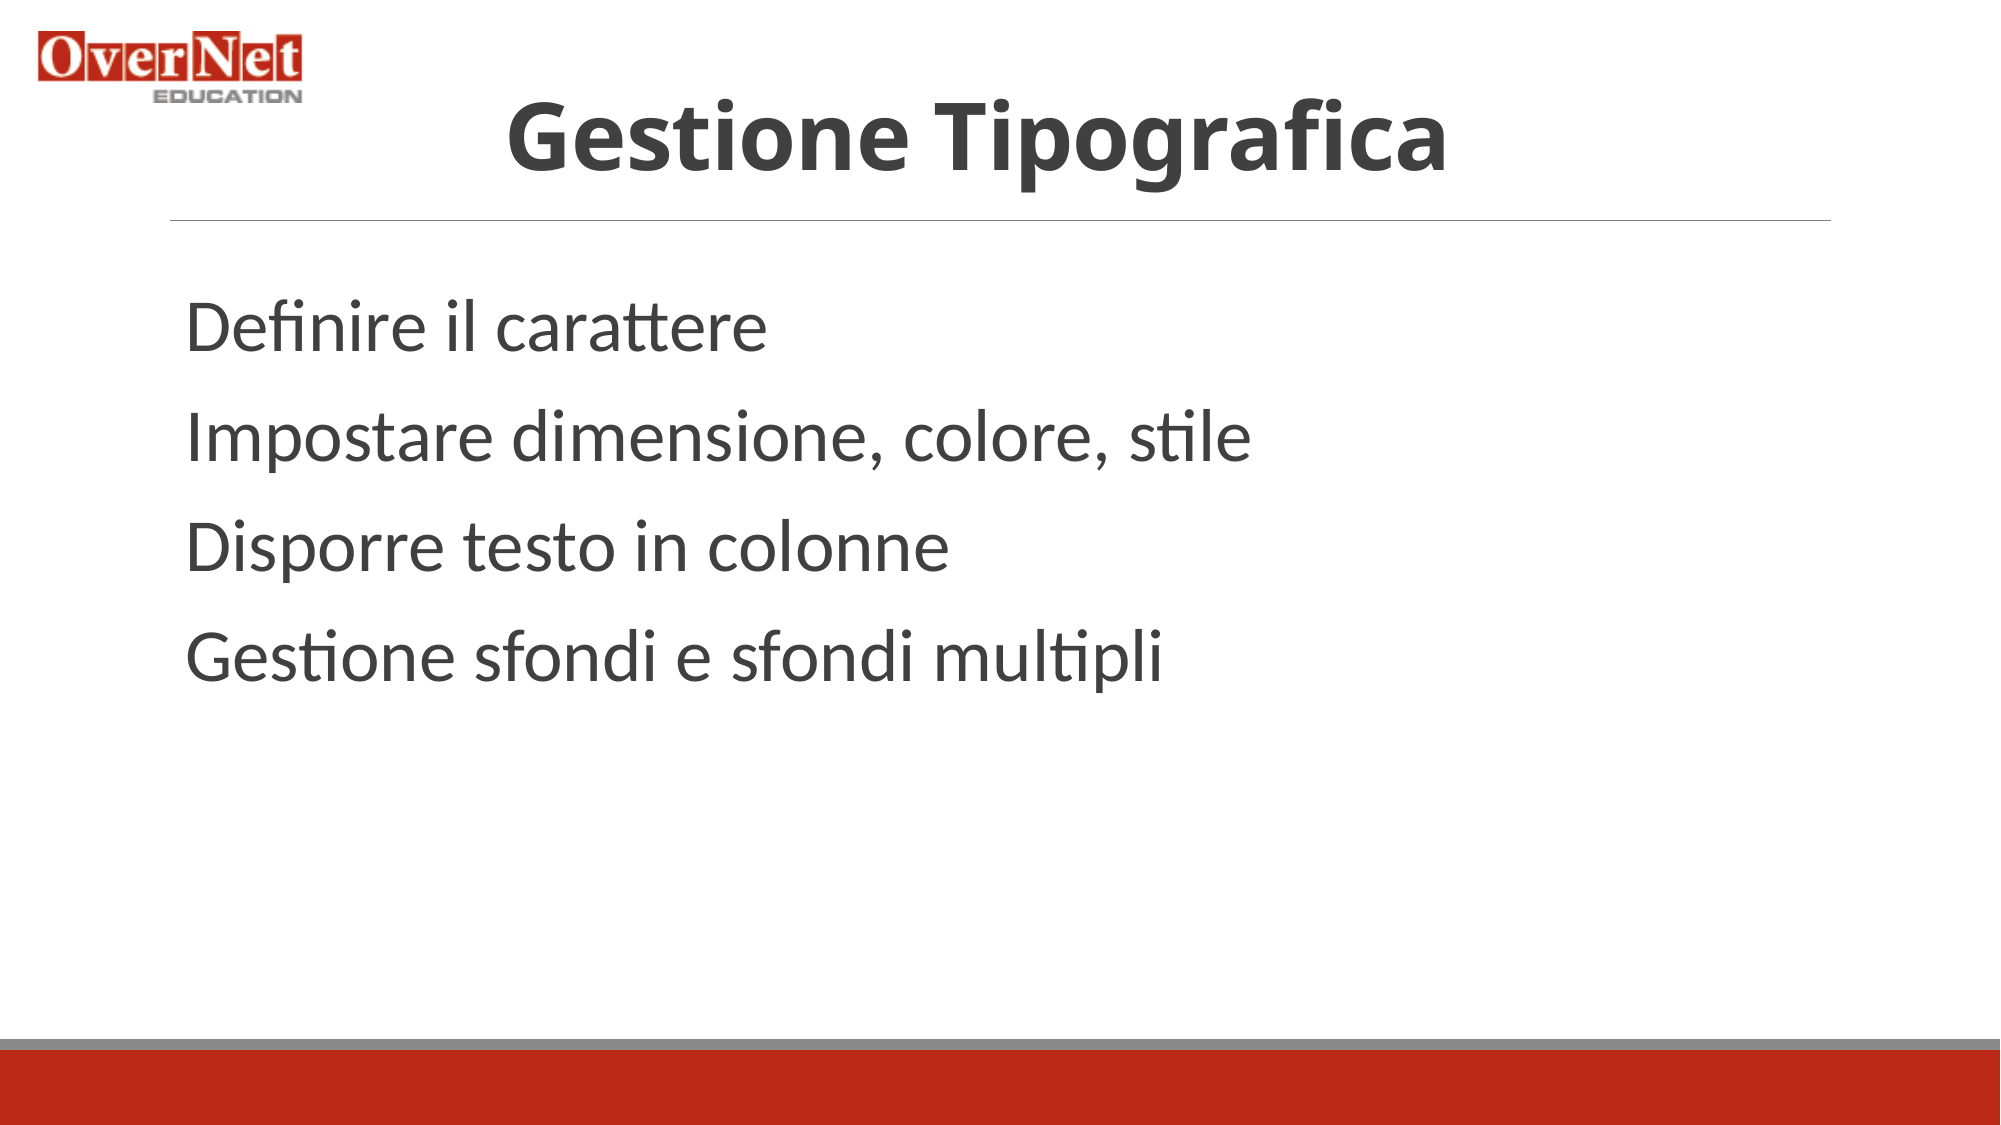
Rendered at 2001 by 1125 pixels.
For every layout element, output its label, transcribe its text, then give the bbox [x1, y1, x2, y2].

picture [35, 31, 304, 103]
list Definire il carattere Impostare dimensione, colore, stile Disporre testo in colonne Gestione sfondi e sfondi multipli [168, 278, 1675, 1038]
title Gestione Tipografica [303, 66, 1654, 197]
